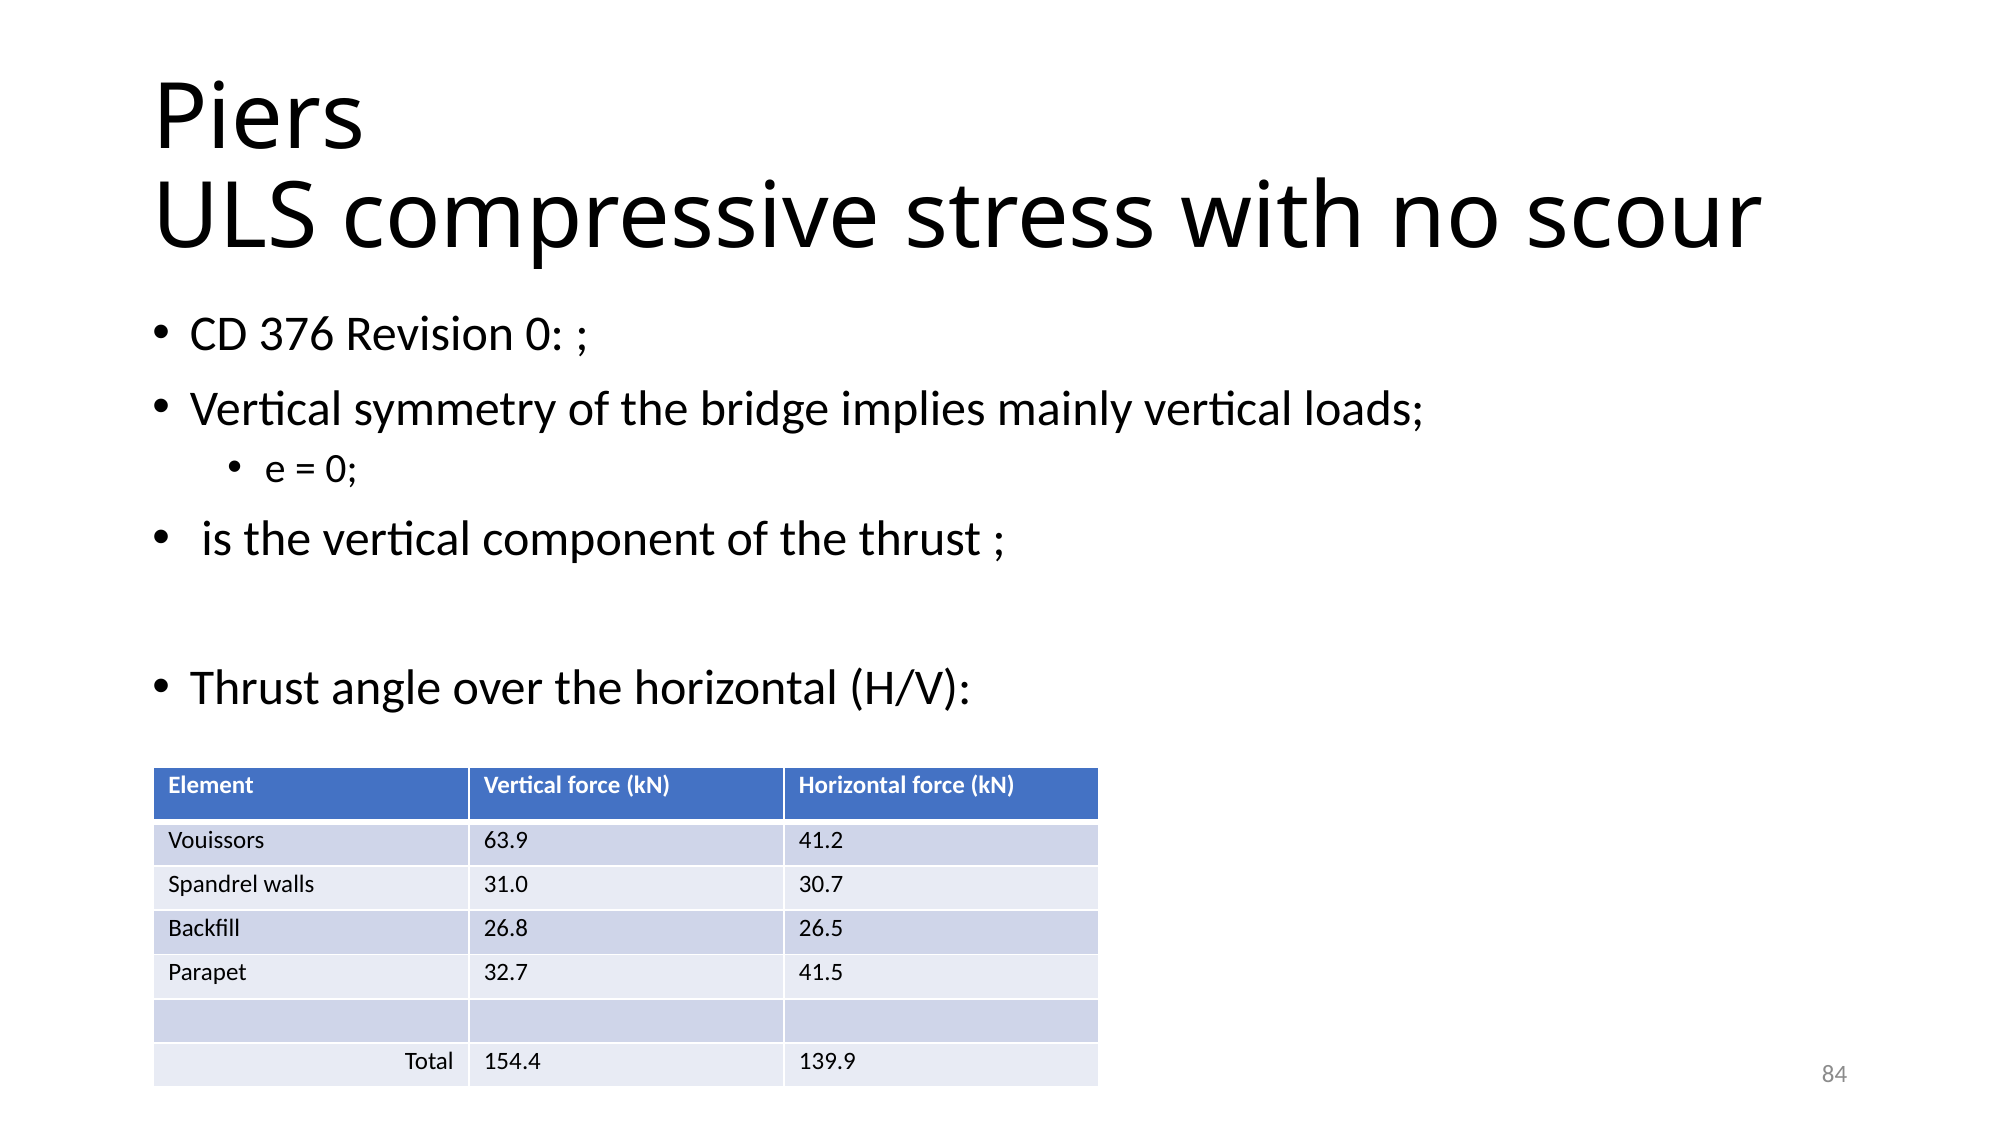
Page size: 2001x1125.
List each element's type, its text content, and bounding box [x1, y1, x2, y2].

table_cell 41.2 [785, 825, 1098, 865]
table_header Horizontal force (kN) [785, 768, 1098, 819]
title Piers ULS compressive stress with no scour [137, 59, 1863, 278]
table_cell Spandrel walls [154, 867, 468, 909]
table_cell 31.0 [470, 867, 783, 909]
table_cell Parapet [154, 955, 468, 998]
table_cell Total [154, 1044, 468, 1086]
table_cell 32.7 [470, 955, 783, 998]
table_header Element [154, 768, 468, 819]
table_cell 139.9 [785, 1044, 1098, 1086]
table_cell 26.5 [785, 911, 1098, 954]
table_cell 41.5 [785, 955, 1098, 998]
table_cell [785, 1000, 1098, 1042]
table_cell [470, 1000, 783, 1042]
table_cell [154, 1000, 468, 1042]
table_cell 30.7 [785, 867, 1098, 909]
table_header Vertical force (kN) [470, 768, 783, 819]
table_cell Vouissors [154, 825, 468, 865]
table_cell 63.9 [470, 825, 783, 865]
table_cell 26.8 [470, 911, 783, 954]
table_cell 154.4 [470, 1044, 783, 1086]
slide_number 84 [1412, 1042, 1863, 1103]
table_cell Backfill [154, 911, 468, 954]
